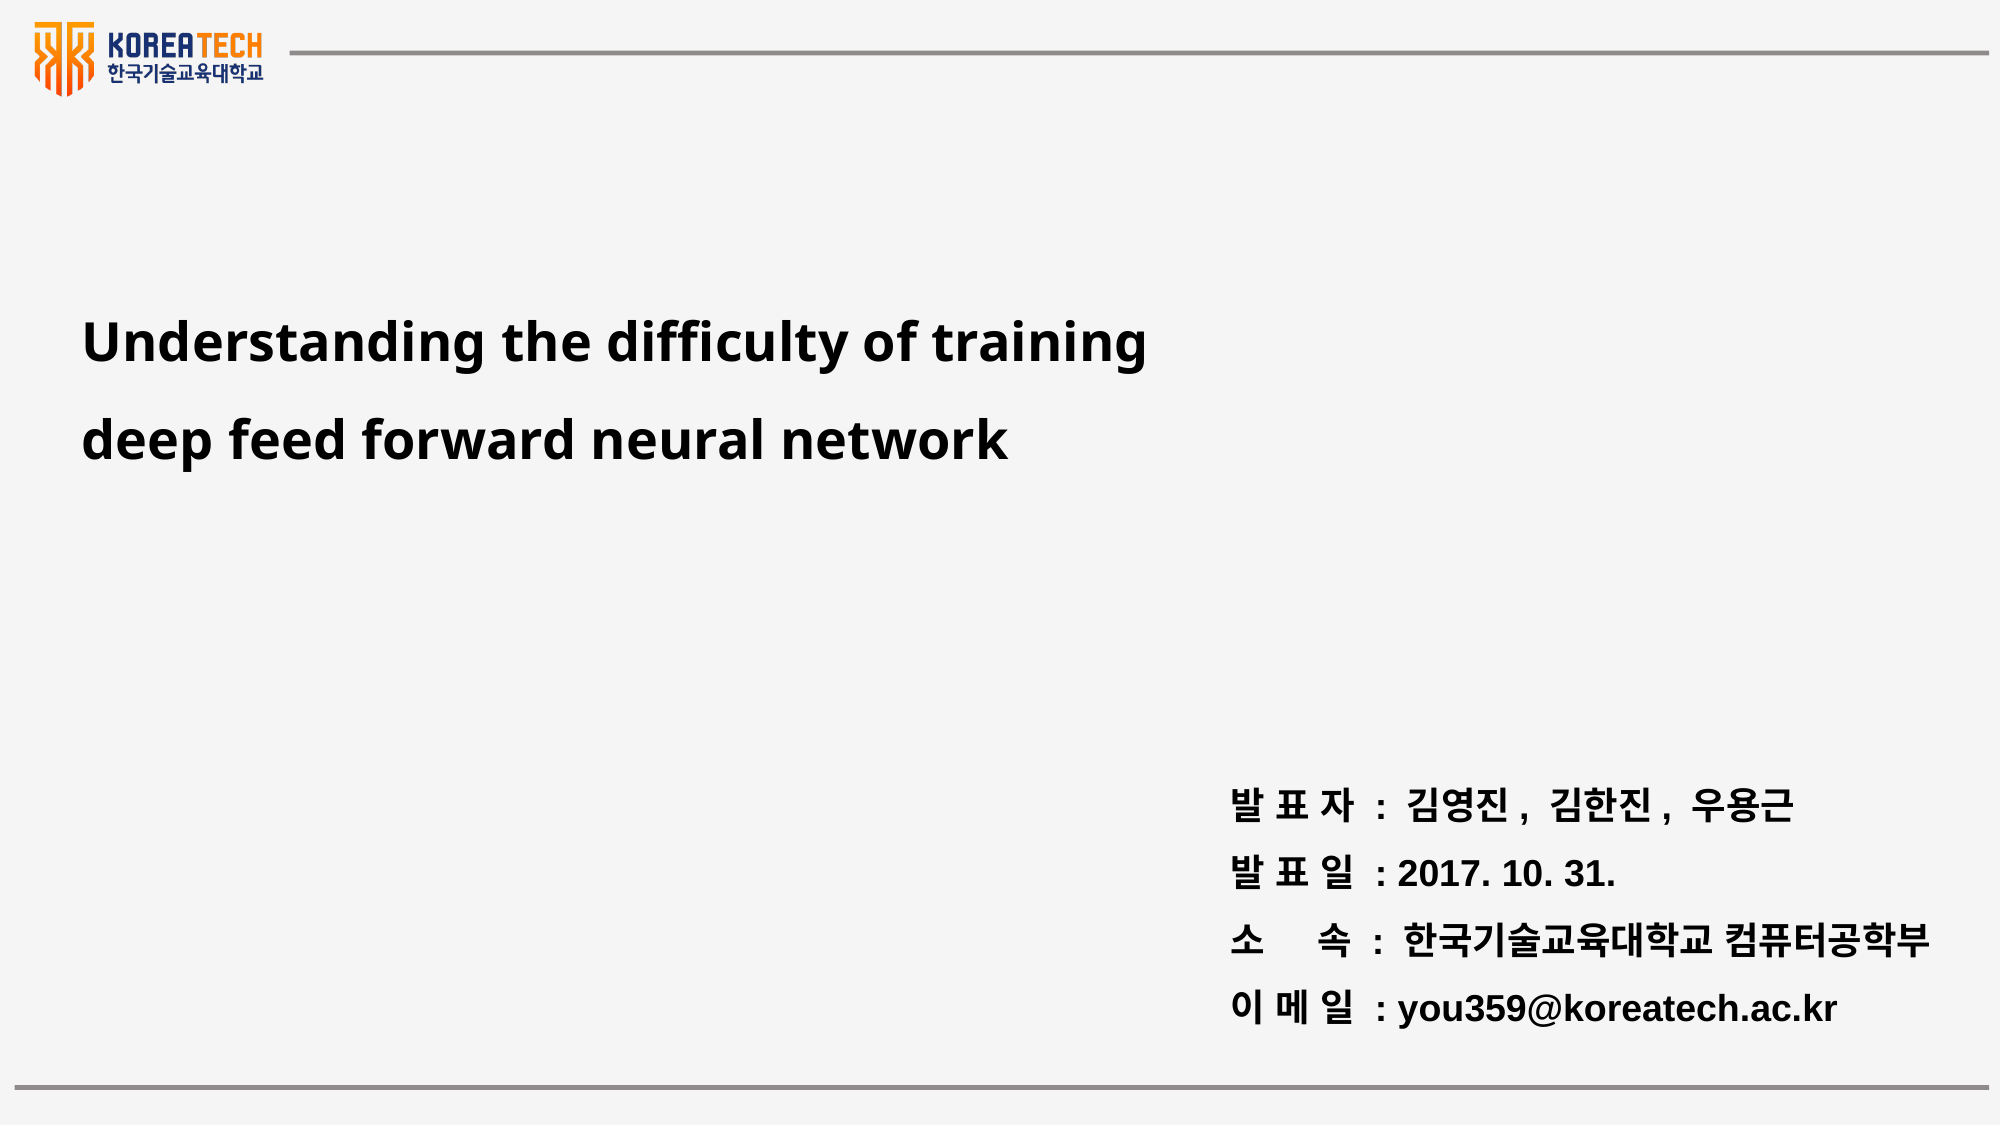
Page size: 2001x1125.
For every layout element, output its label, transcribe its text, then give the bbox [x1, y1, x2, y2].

text_box [0, 0, 2000, 1125]
title Understanding the difficulty of training deep feed forward neural network [66, 267, 1629, 478]
picture [8, 0, 290, 138]
text_box 발 표 자 : 김영진, 김한진, 우용근 발 표 일 : 2017. 10. 31. 소 속 : 한국기술교육대학교 컴퓨터공학부 이 메 일 : you359@koreatech.ac.kr [1216, 751, 1947, 1037]
